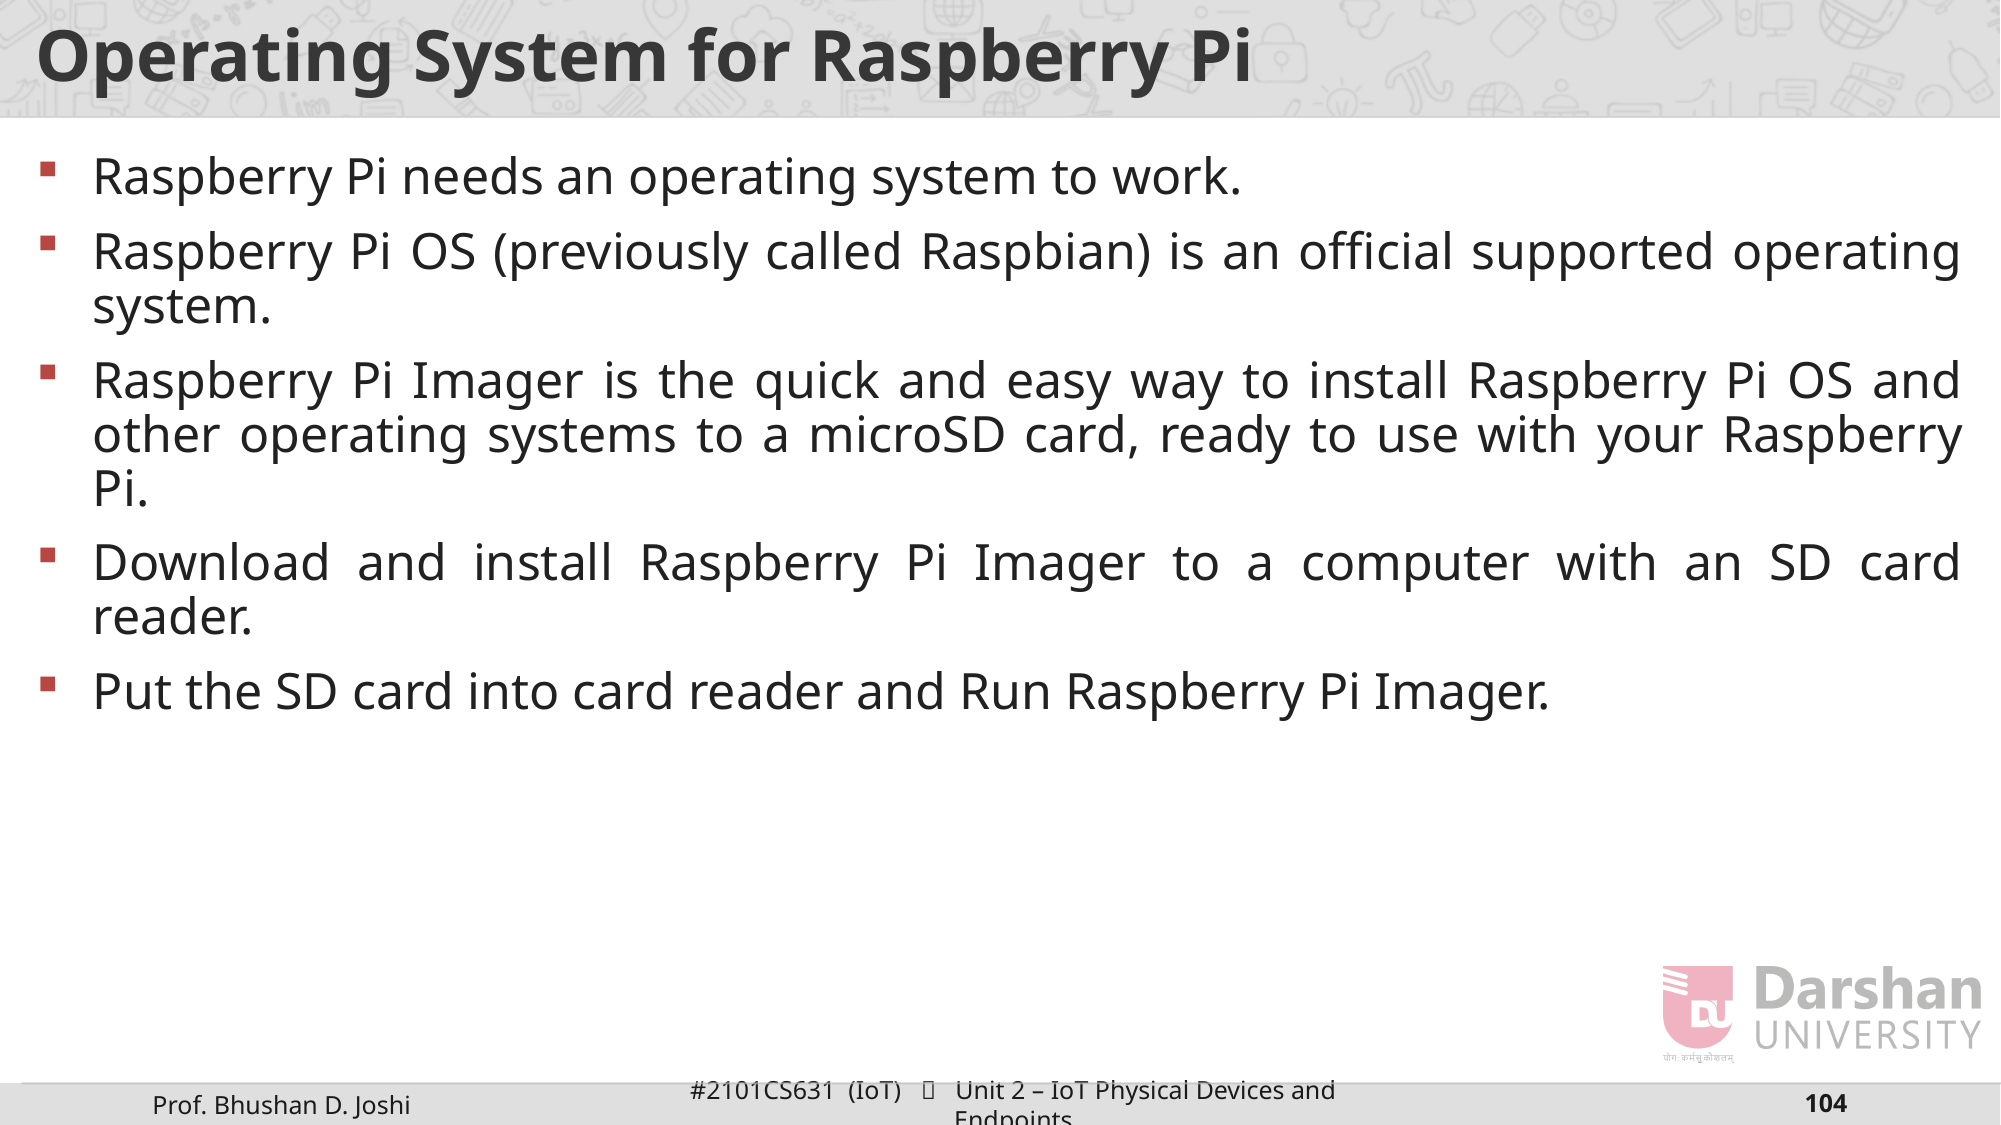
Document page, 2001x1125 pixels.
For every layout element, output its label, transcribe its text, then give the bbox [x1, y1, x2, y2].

list Raspberry Pi needs an operating system to work. Raspberry Pi OS (previously called Raspbian) is an official supported operating system. Raspberry Pi Imager is the quick and easy way to install Raspberry Pi OS and other operating systems to a microSD card, ready to use with your Raspberry Pi. Download and install Raspberry Pi Imager to a computer with an SD card reader. Put the SD card into card reader and Run Raspberry Pi Imager. [21, 143, 1979, 1061]
text_box Operating System for Raspberry Pi [0, 0, 2000, 117]
